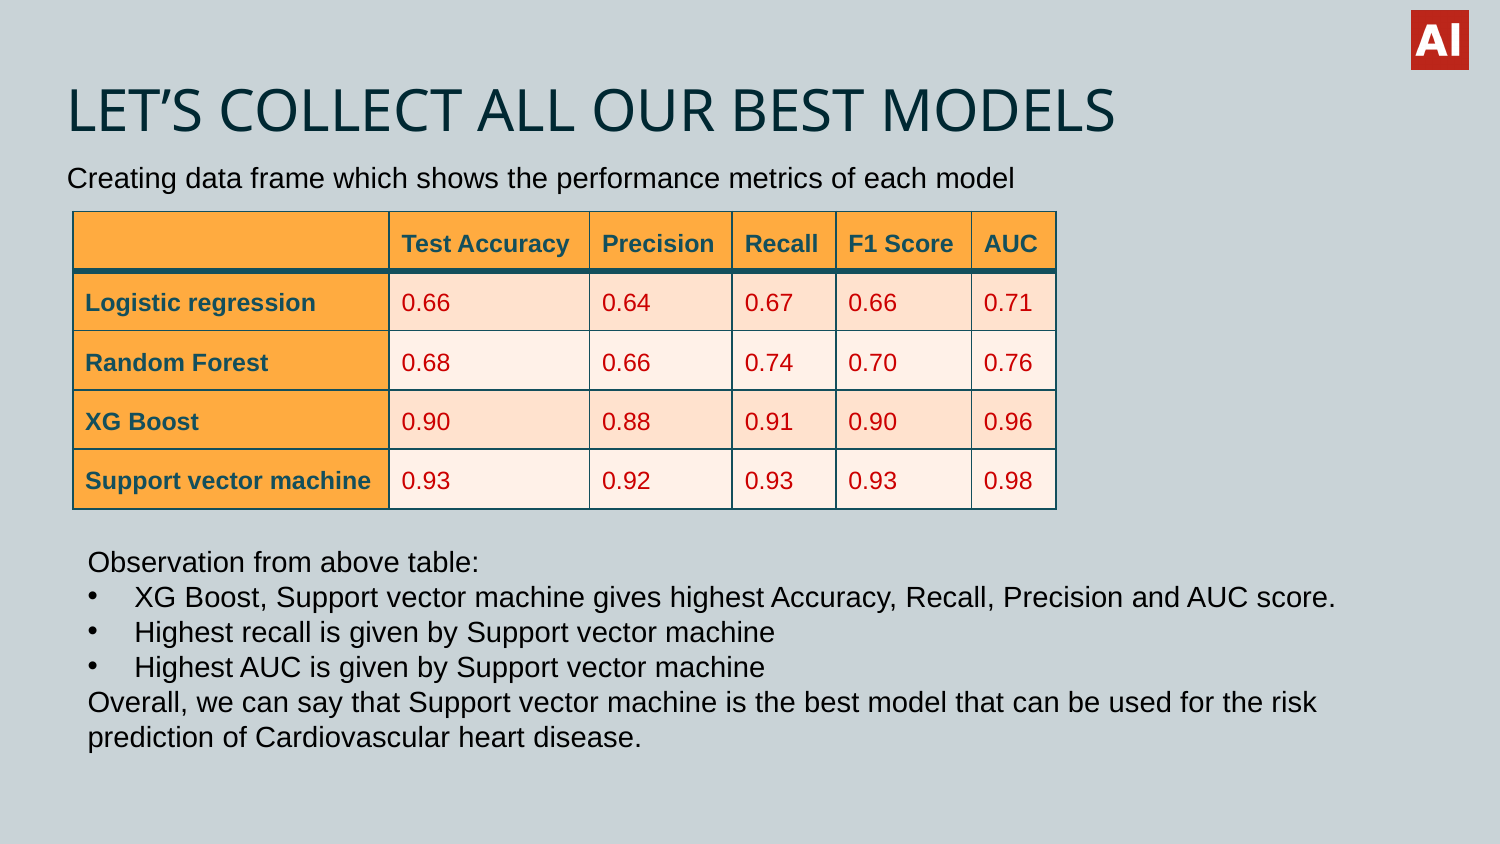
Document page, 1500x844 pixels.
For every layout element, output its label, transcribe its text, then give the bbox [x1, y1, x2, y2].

title LET’S COLLECT ALL OUR BEST MODELS [51, 57, 1449, 152]
table_cell 0.93 [733, 450, 835, 508]
table_cell XG Boost [74, 391, 388, 448]
table_cell 0.96 [972, 391, 1055, 448]
table_cell 0.92 [590, 450, 731, 508]
table_cell 0.90 [837, 391, 971, 448]
table_cell 0.68 [390, 331, 589, 389]
picture [1411, 10, 1469, 70]
table_cell 0.93 [837, 450, 971, 508]
table_cell Random Forest [74, 331, 388, 389]
table_cell 0.88 [590, 391, 731, 448]
table_cell Logistic regression [74, 274, 388, 330]
table_cell 0.67 [733, 274, 835, 330]
table_header F1 Score [837, 212, 971, 268]
table_cell 0.74 [733, 331, 835, 389]
table_cell 0.98 [972, 450, 1055, 508]
table_cell 0.76 [972, 331, 1055, 389]
table_cell 0.71 [972, 274, 1055, 330]
table_cell 0.70 [837, 331, 971, 389]
table_header [74, 212, 388, 268]
text_box Observation from above table: XG Boost, Support vector machine gives highest Accuracy, Recall, Precision and AUC score. Highest recall is given by Support vector machine Highest AUC is given by Support vector machine Overall, we can say that Support vector machine is the best model that can be used for the risk prediction of Cardiovascular heart disease. [72, 535, 1426, 761]
table_header Recall [733, 212, 835, 268]
table_cell 0.66 [590, 331, 731, 389]
table_header Test Accuracy [390, 212, 589, 268]
table_cell 0.93 [390, 450, 589, 508]
table_cell 0.91 [733, 391, 835, 448]
table_cell 0.66 [837, 274, 971, 330]
table_cell 0.66 [390, 274, 589, 330]
table_cell Support vector machine [74, 450, 388, 508]
table_header Precision [590, 212, 731, 268]
table_cell 0.90 [390, 391, 589, 448]
text_box Creating data frame which shows the performance metrics of each model [52, 151, 1032, 202]
table_cell 0.64 [590, 274, 731, 330]
table_header AUC [972, 212, 1055, 268]
